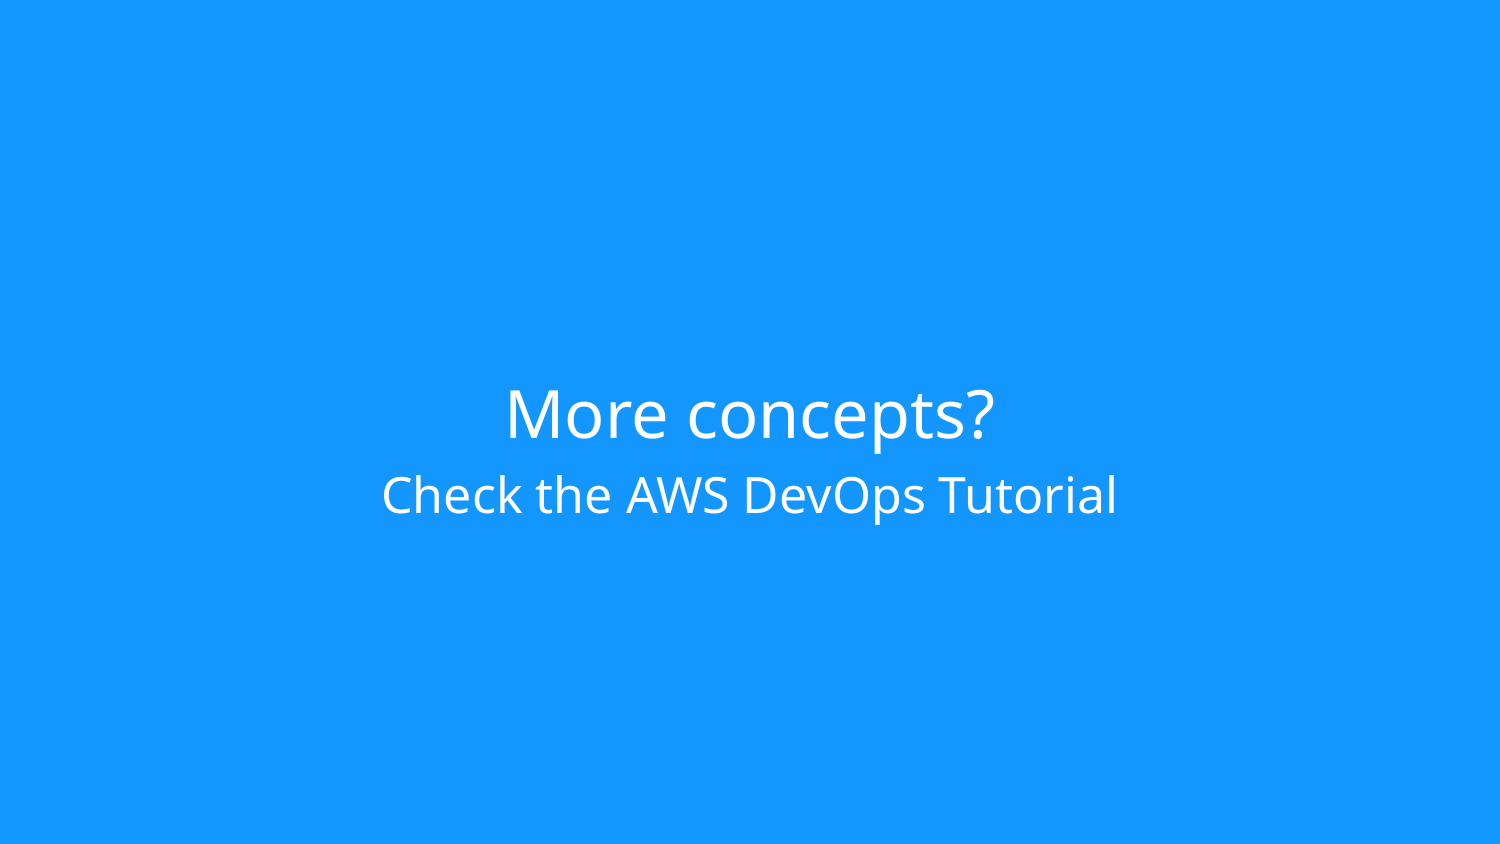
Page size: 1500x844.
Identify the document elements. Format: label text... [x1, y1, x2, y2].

title More concepts? Check the AWS DevOps Tutorial [241, 355, 1259, 488]
